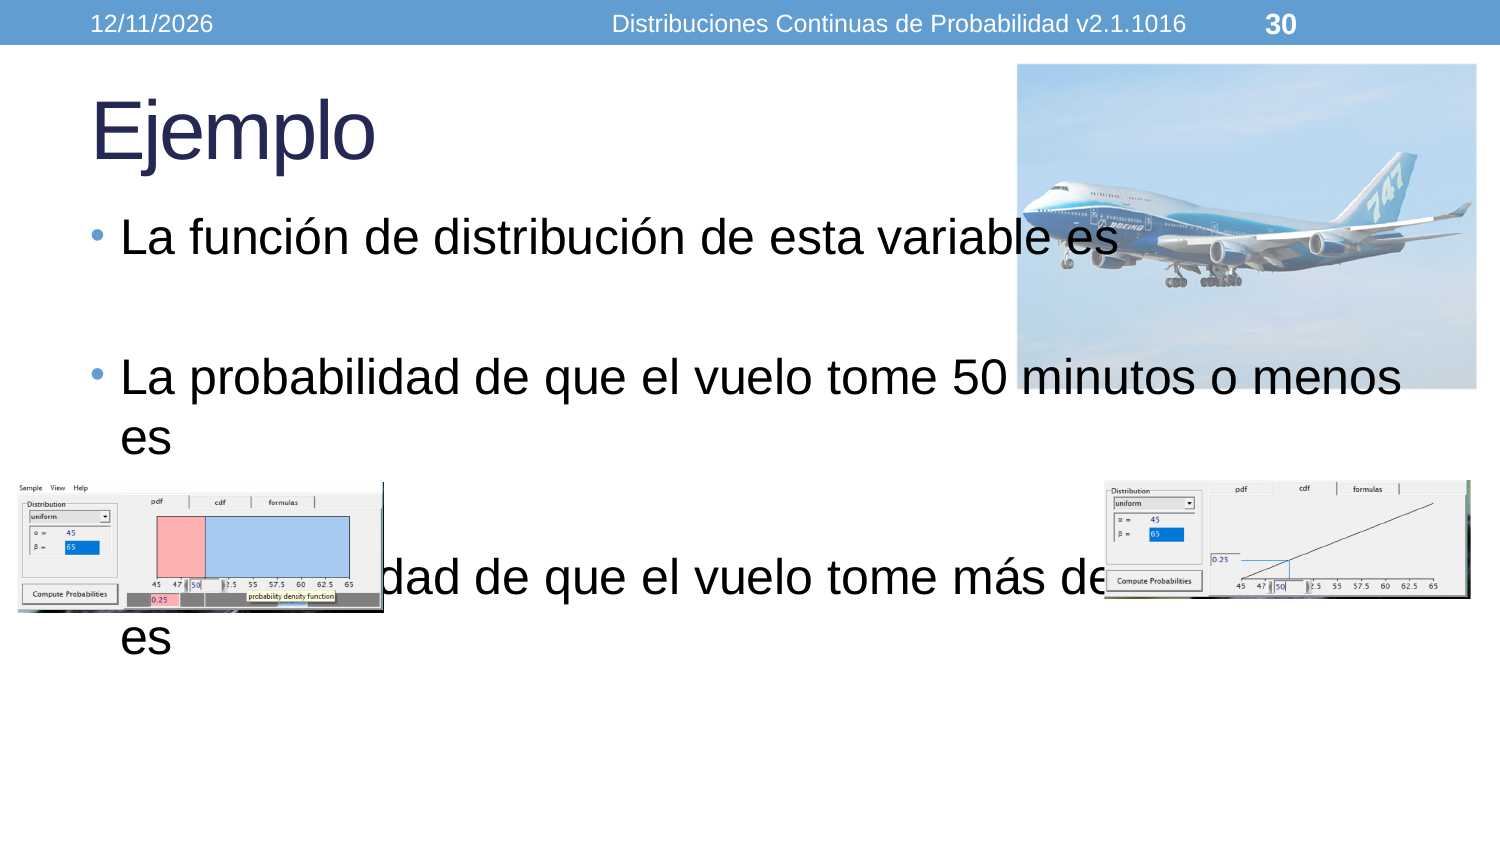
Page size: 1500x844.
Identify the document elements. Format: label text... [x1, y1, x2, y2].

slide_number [75, 2, 550, 43]
slide_number 30 [1250, 2, 1425, 43]
title Ejemplo [75, 65, 1425, 188]
picture [17, 481, 385, 613]
footer Distribuciones Continuas de Probabilidad v2.1.1016 [562, 2, 1238, 43]
text_box [996, 41, 1496, 412]
picture [1104, 480, 1471, 600]
